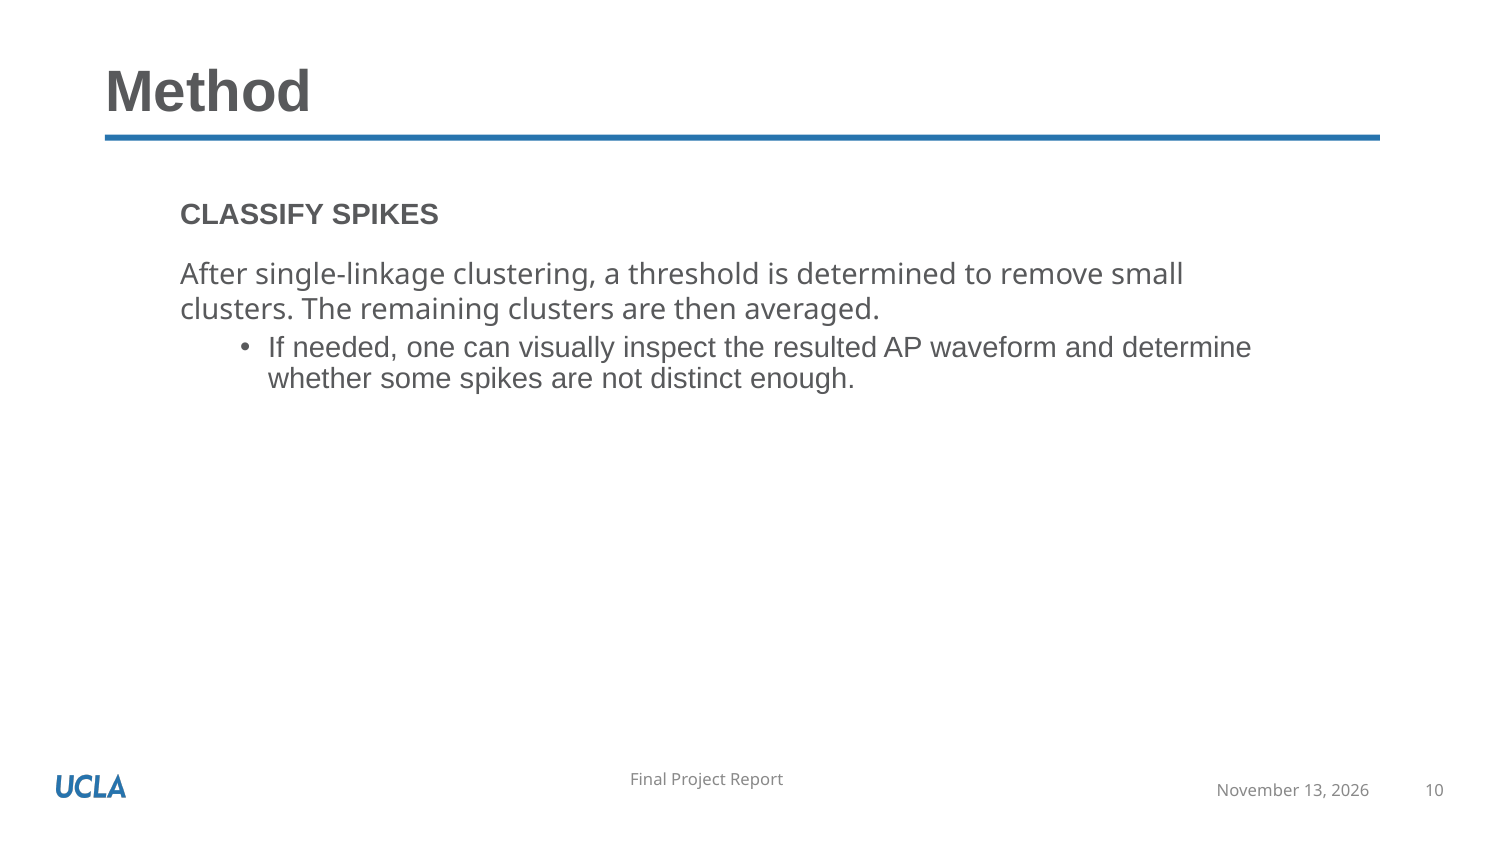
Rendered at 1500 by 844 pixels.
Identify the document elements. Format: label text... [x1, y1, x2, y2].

list If needed, one can visually inspect the resulted AP waveform and determine whether some spikes are not distinct enough. [180, 332, 1305, 396]
picture [56, 774, 126, 798]
slide_number 10 [1425, 780, 1500, 840]
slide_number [1215, 780, 1370, 840]
list Classify spikes [180, 195, 1305, 231]
list After single-linkage clustering, a threshold is determined to remove small clusters. The remaining clusters are then averaged. [180, 255, 1305, 326]
title Method [105, 60, 1380, 125]
